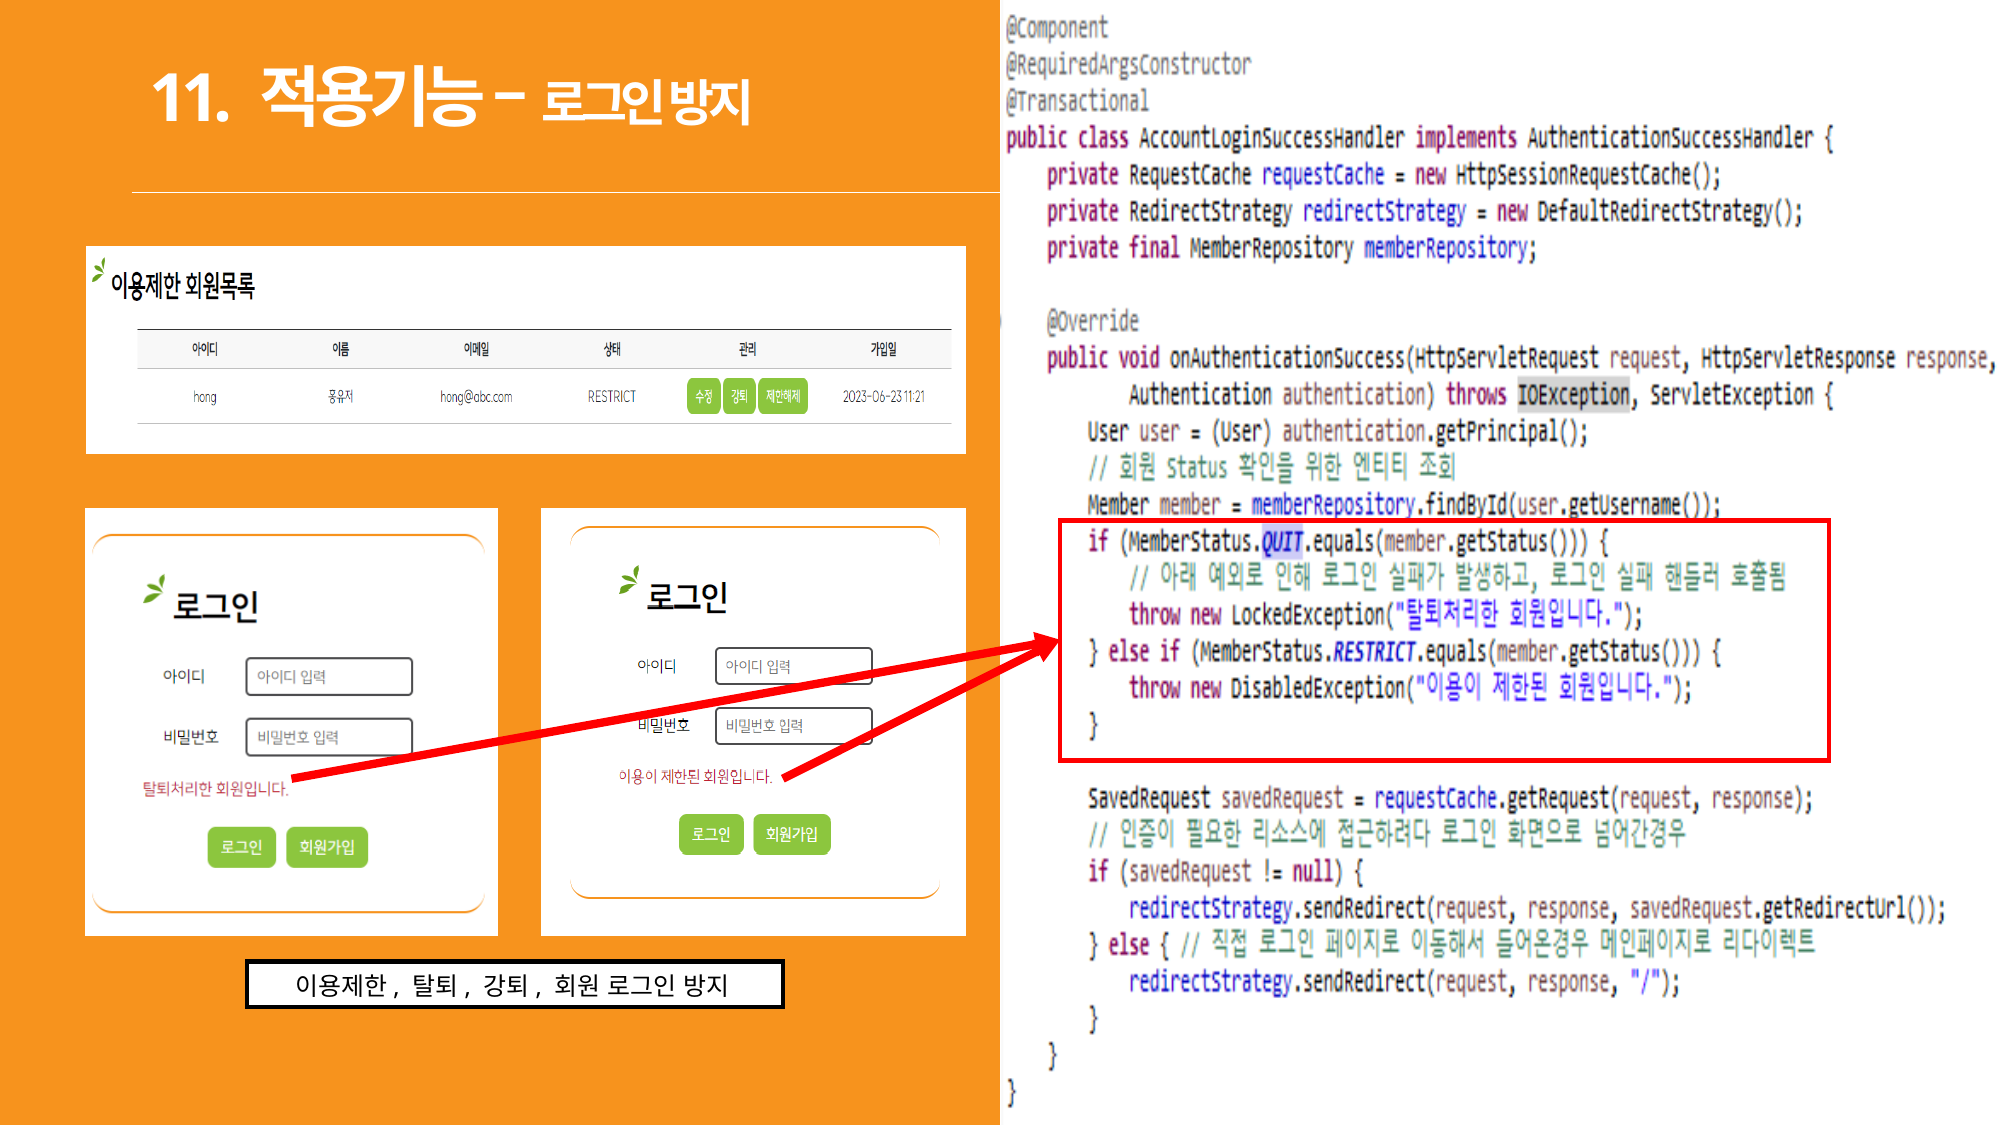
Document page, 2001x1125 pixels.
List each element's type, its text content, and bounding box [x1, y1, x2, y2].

text_box [246, 960, 784, 1008]
text_box 이용제한, 탈퇴, 강퇴, 회원 로그인 방지 [280, 963, 745, 1008]
picture [86, 246, 966, 454]
picture [541, 508, 966, 639]
picture [541, 779, 966, 936]
text_box 11. 적용기능 – 로그인 방지 [134, 46, 769, 142]
picture [85, 508, 498, 936]
picture [1000, 0, 2000, 1125]
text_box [291, 639, 1061, 779]
